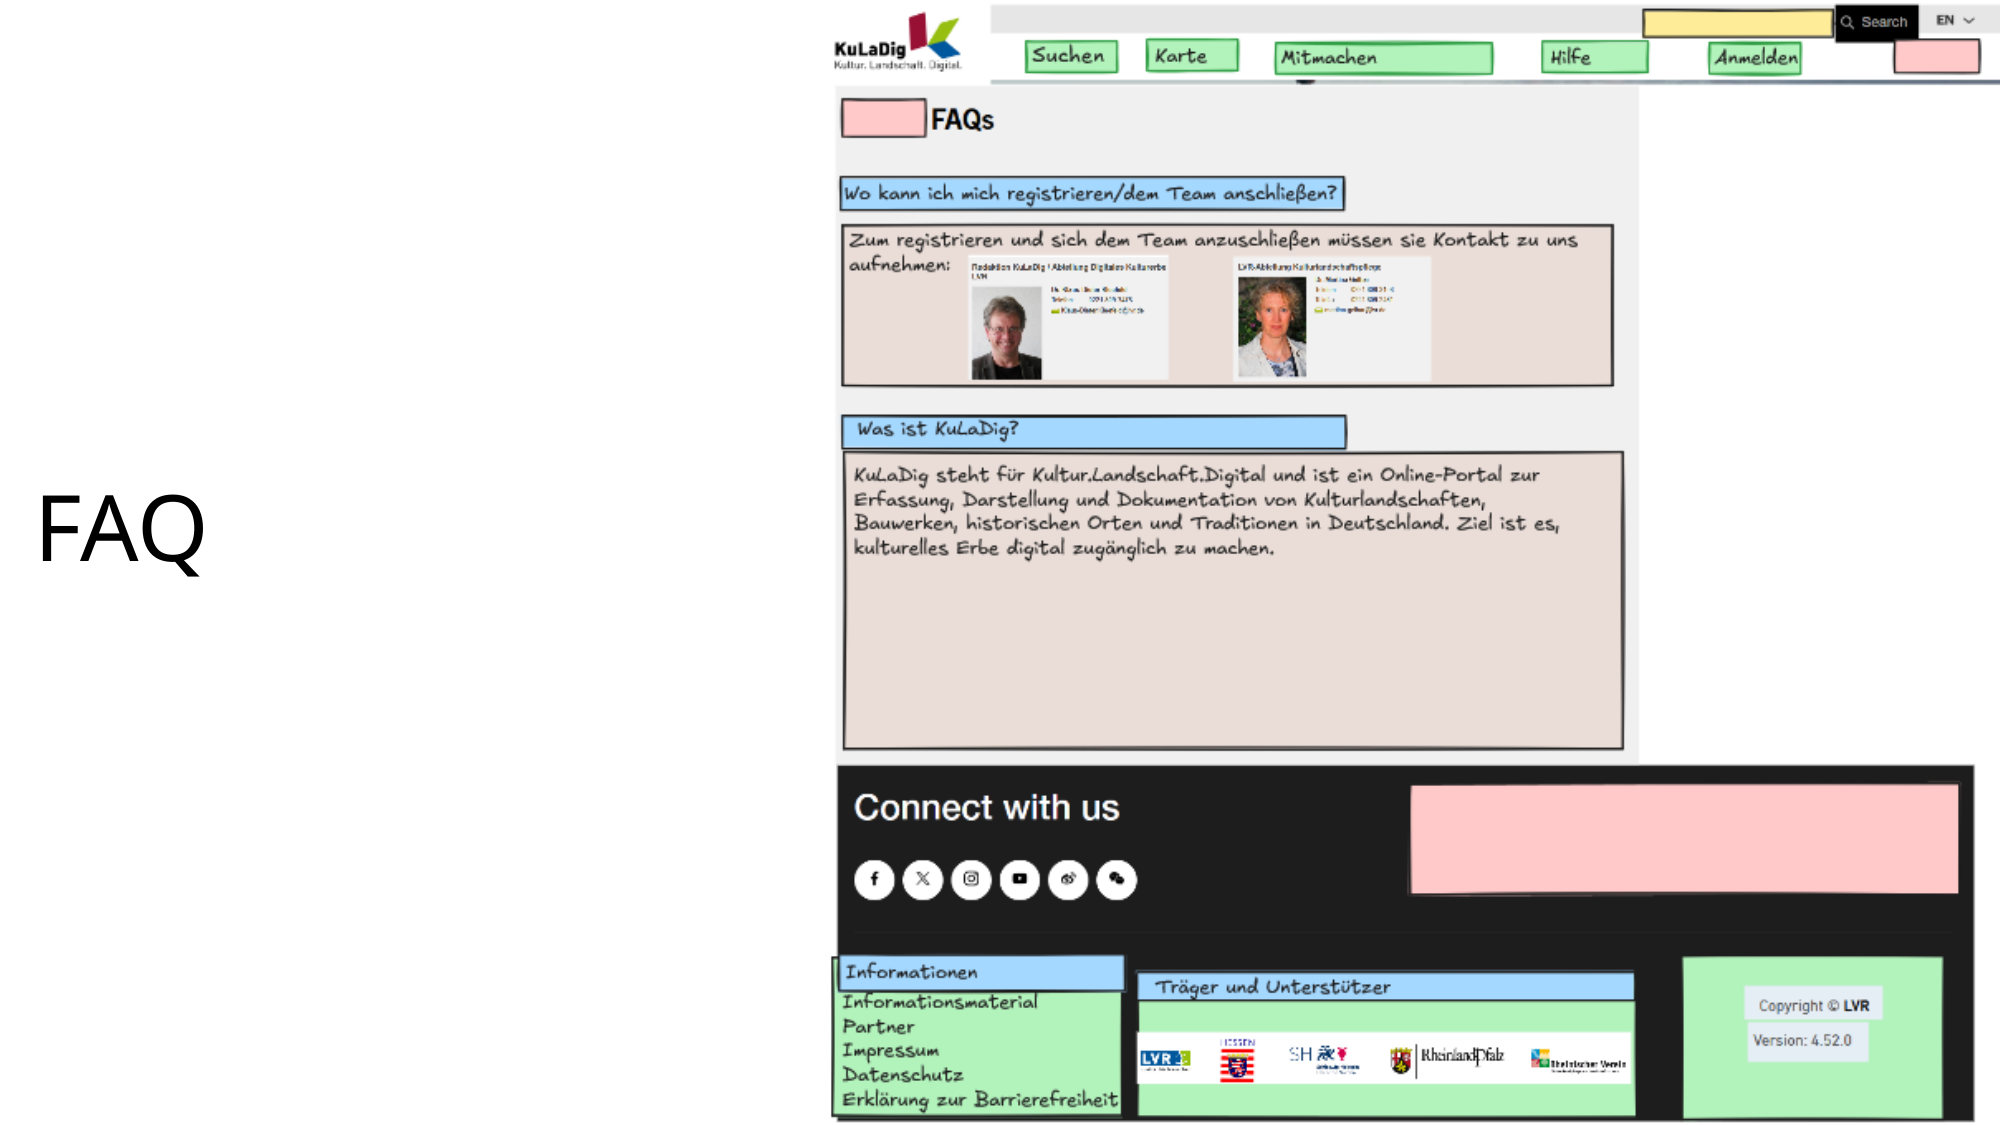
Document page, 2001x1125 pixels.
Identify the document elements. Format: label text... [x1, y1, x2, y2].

title FAQ [19, 422, 824, 641]
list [824, 0, 2000, 1125]
